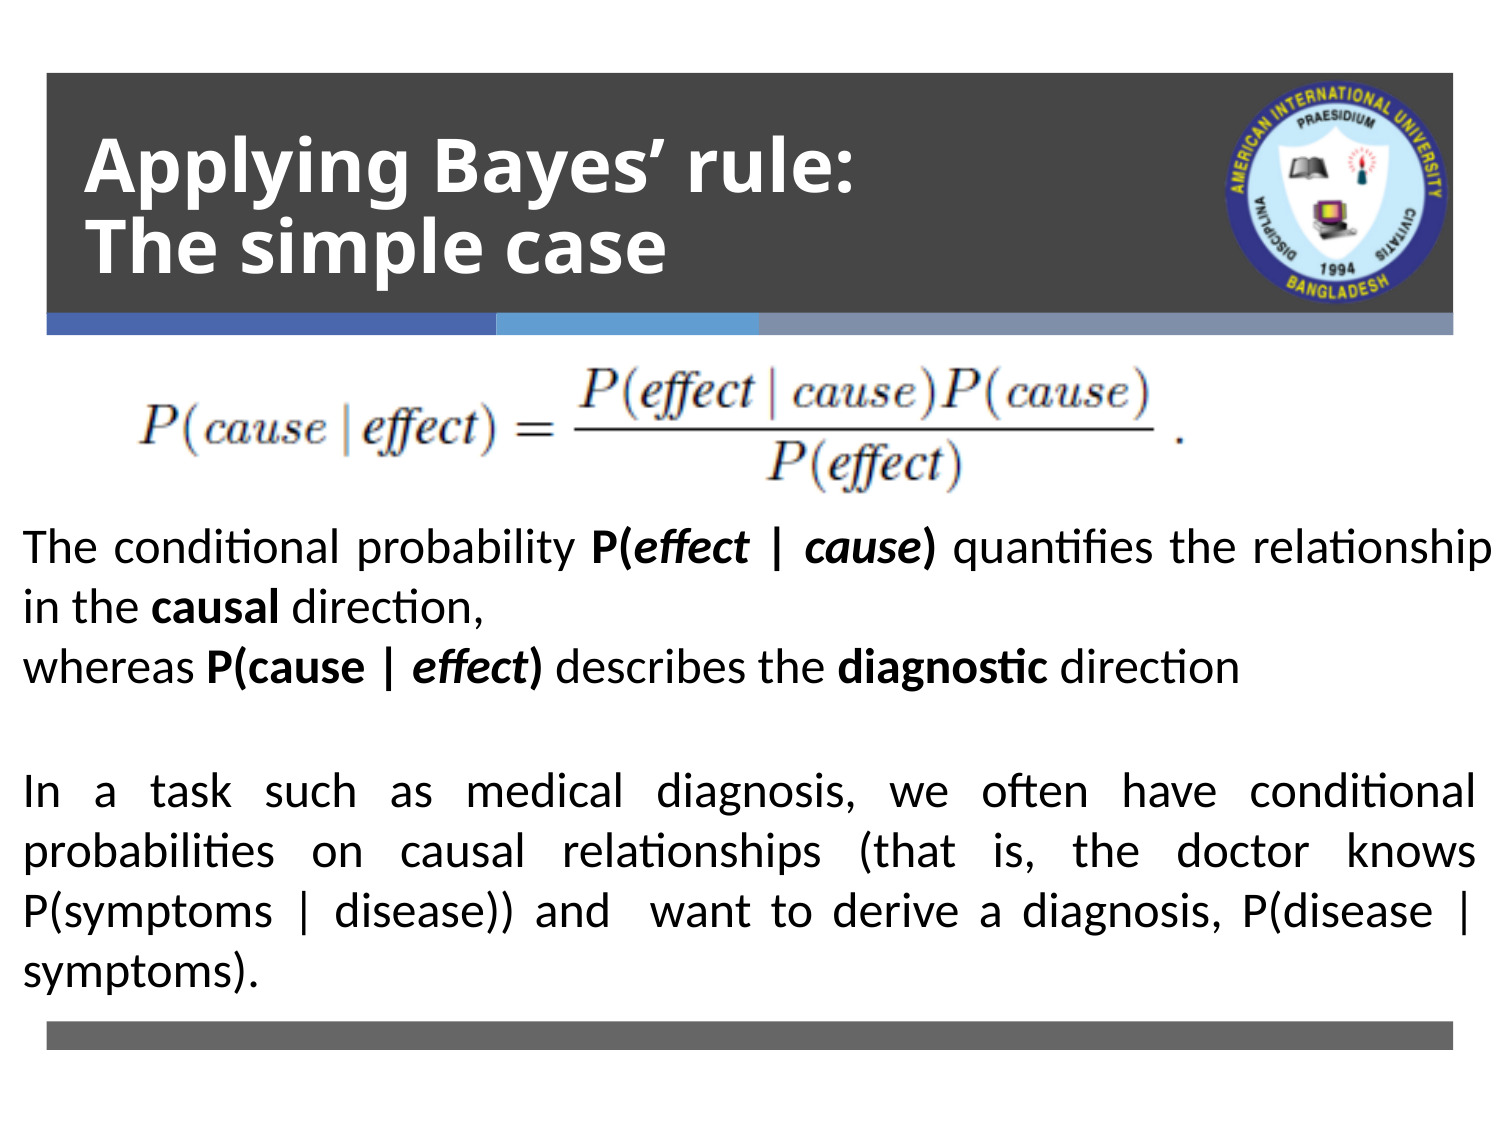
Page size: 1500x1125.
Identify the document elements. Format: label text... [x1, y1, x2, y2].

picture [1220, 75, 1454, 310]
picture [116, 337, 1210, 518]
text_box The conditional probability P(effect | cause) quantifies the relationship in the causal direction, whereas P(cause | effect) describes the diagnostic direction [8, 506, 1500, 701]
title Applying Bayes’ rule: The simple case [69, 117, 1351, 296]
text_box In a task such as medical diagnosis, we often have conditional probabilities on causal relationships (that is, the doctor knows P(symptoms | disease)) and want to derive a diagnosis, P(disease | symptoms). [8, 749, 1492, 1005]
